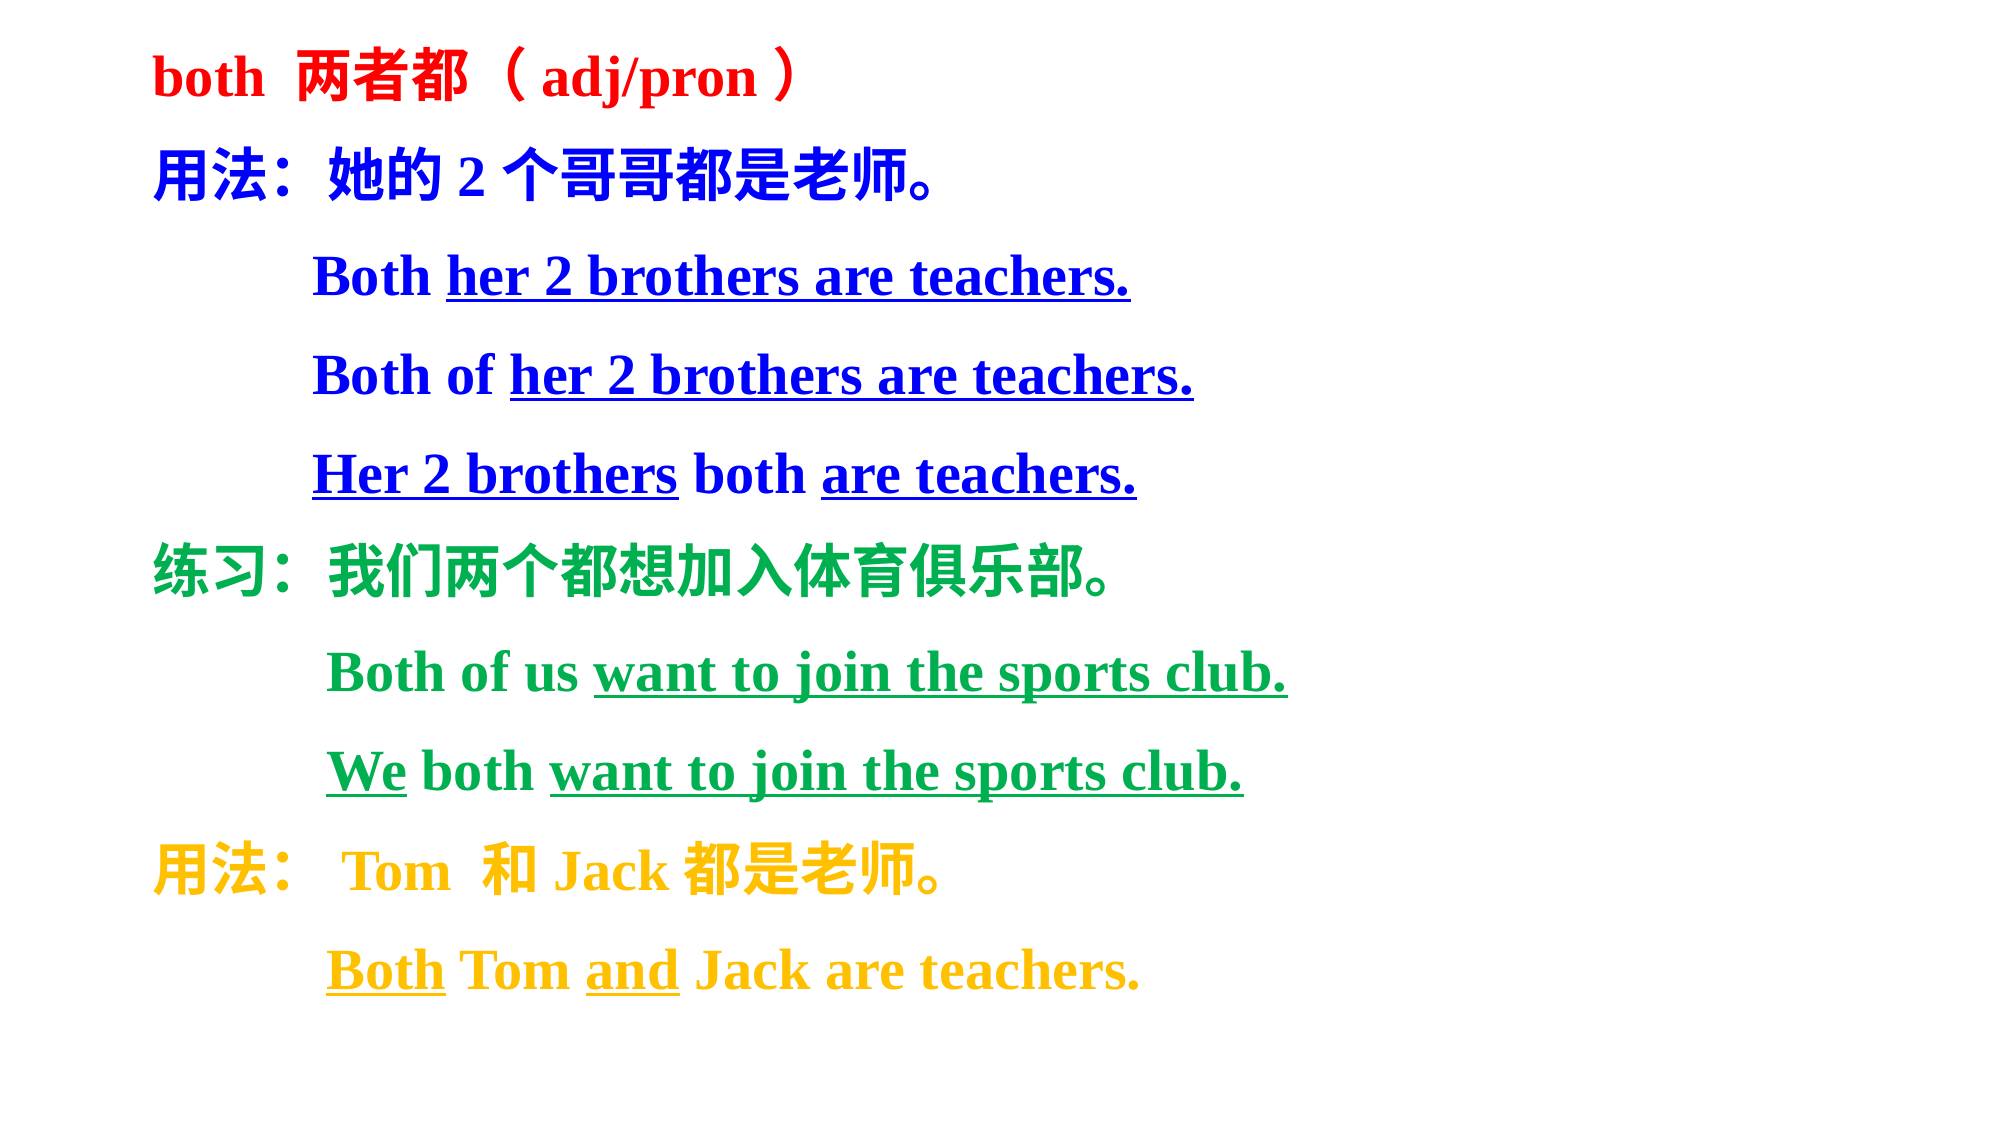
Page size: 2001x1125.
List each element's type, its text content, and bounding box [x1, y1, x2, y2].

text_box both 两者都（adj/pron） 用法：她的2个哥哥都是老师。 Both her 2 brothers are teachers. Both of her 2 brothers are teachers. Her 2 brothers both are teachers. 练习：我们两个都想加入体育俱乐部。 Both of us want to join the sports club. We both want to join the sports club. 用法：Tom 和Jack都是老师。 Both Tom and Jack are teachers. [137, 31, 1918, 1108]
